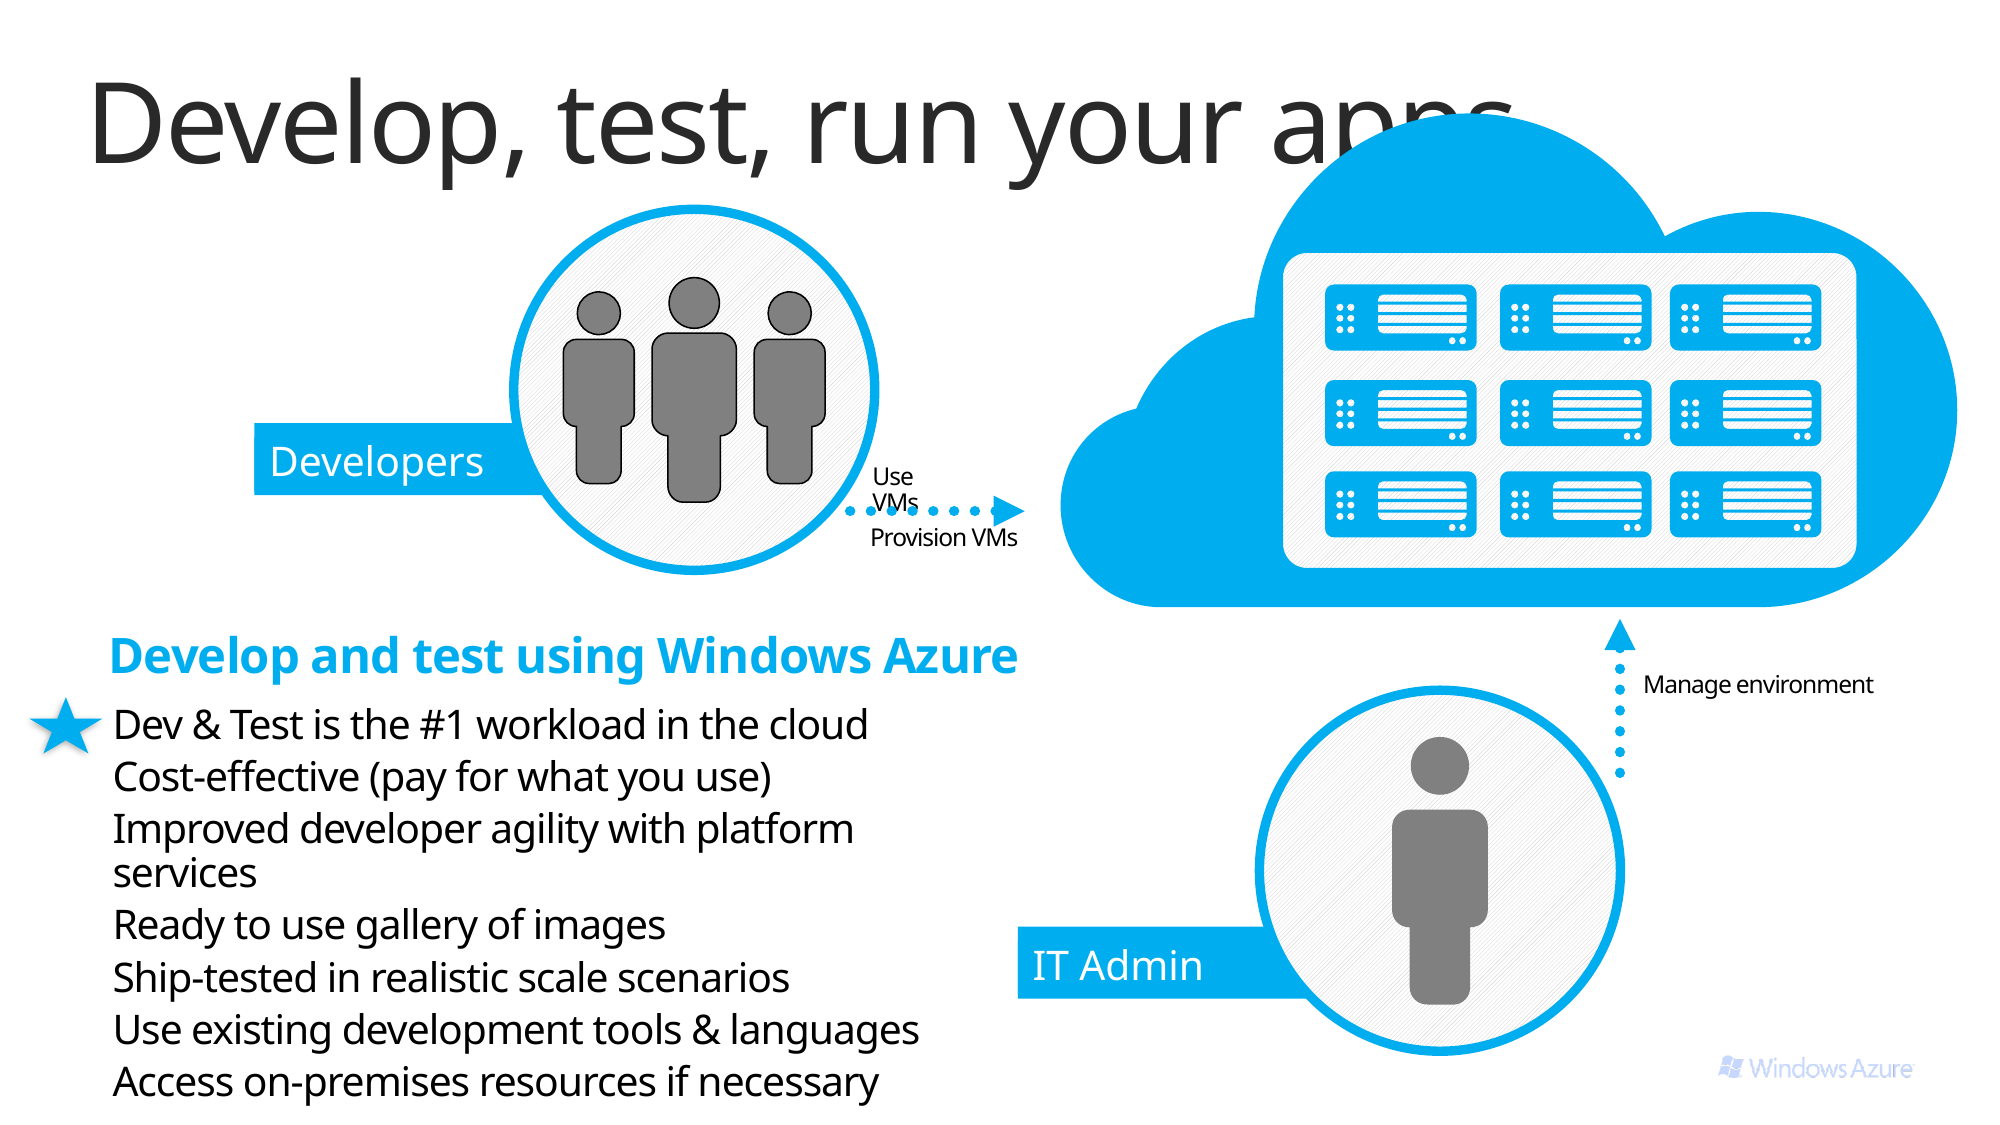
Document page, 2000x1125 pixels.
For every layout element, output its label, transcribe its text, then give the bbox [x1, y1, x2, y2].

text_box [254, 422, 508, 496]
text_box [28, 696, 104, 755]
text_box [1391, 736, 1489, 1005]
text_box Provision VMs [879, 512, 1048, 566]
text_box [1257, 688, 1623, 1054]
text_box Manage environment [1624, 658, 1904, 712]
text_box Develop and test using Windows Azure [79, 608, 1079, 694]
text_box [1060, 113, 1958, 608]
title Develop, test, run your apps [85, 66, 1914, 191]
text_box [513, 209, 875, 571]
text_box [1017, 926, 1314, 999]
text_box Use VMs [879, 440, 991, 510]
text_box Dev & Test is the #1 workload in the cloud Cost-effective (pay for what you use) Improved developer agility with platform services Ready to use gallery of images Ship-tested in realistic scale scenarios Use existing development tools & languages Access on-premises resources if necessary [83, 694, 990, 1125]
